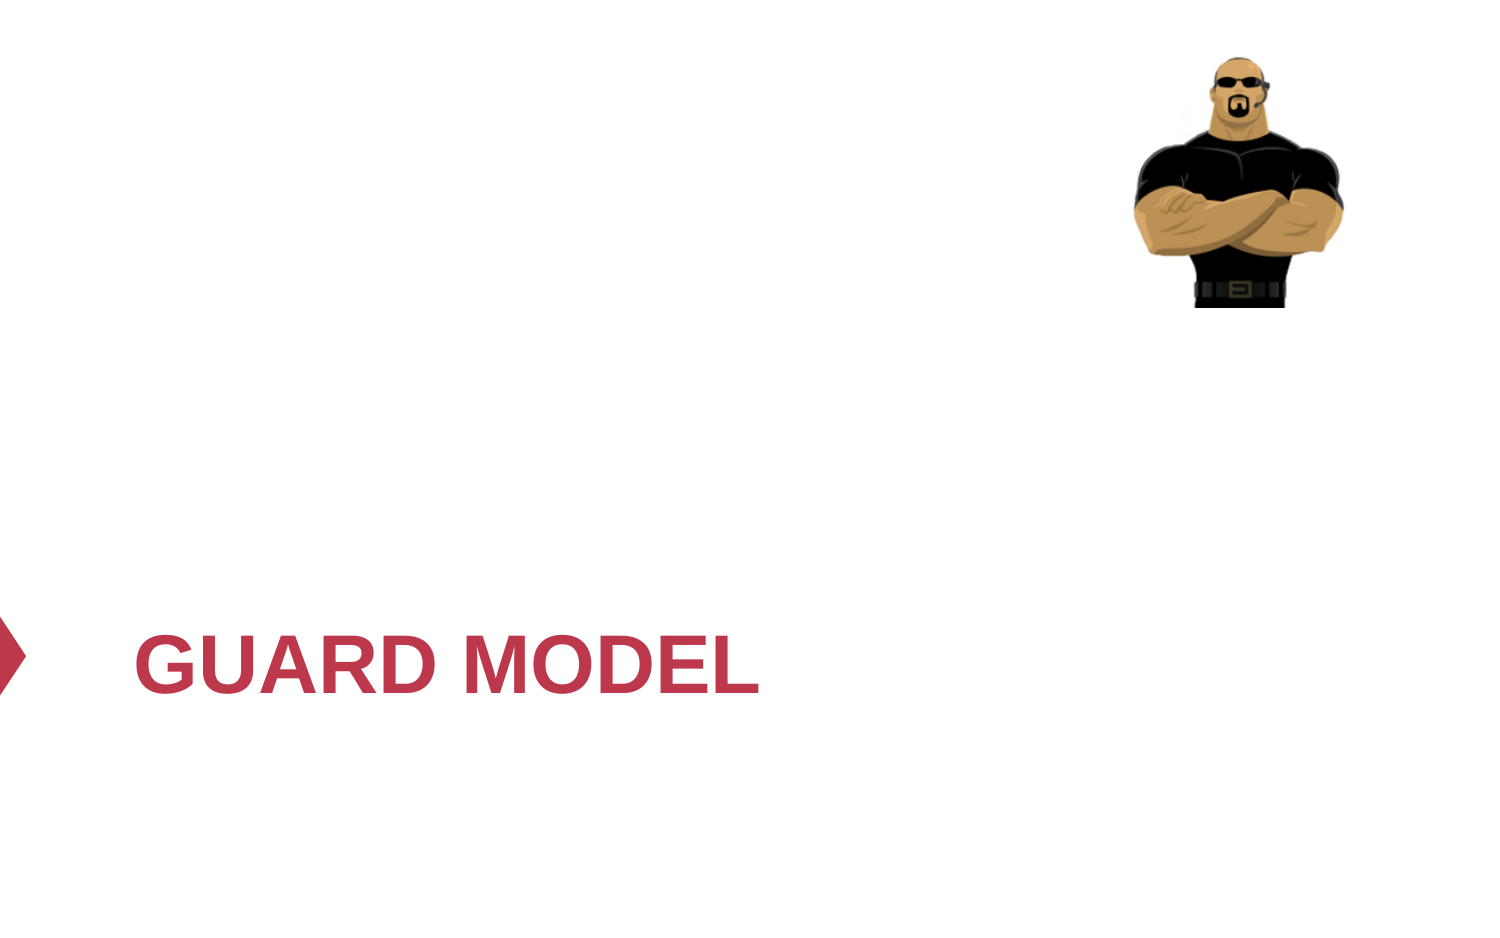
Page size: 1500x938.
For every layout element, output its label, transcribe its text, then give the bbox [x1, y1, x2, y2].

picture [1068, 43, 1410, 309]
title Guard Model [118, 602, 1394, 789]
